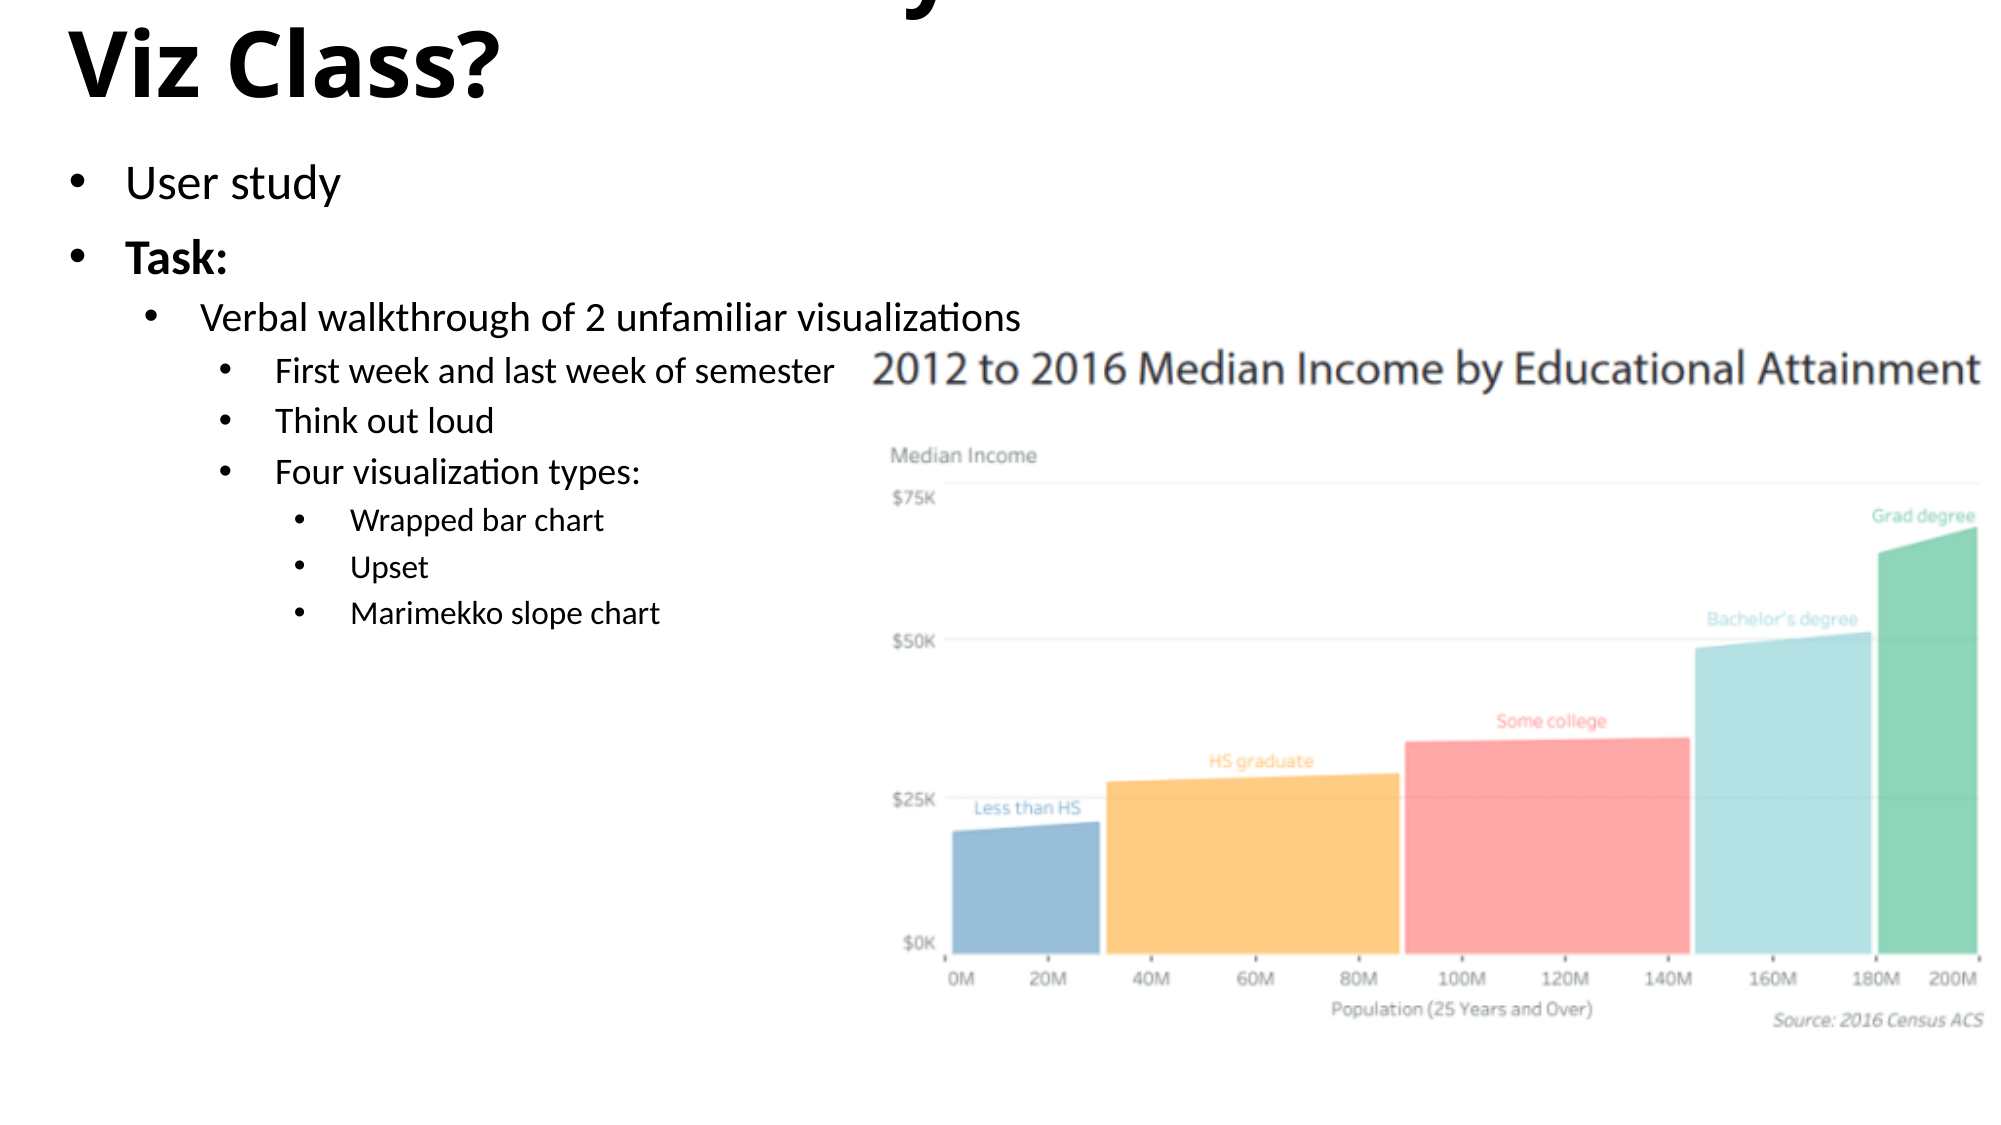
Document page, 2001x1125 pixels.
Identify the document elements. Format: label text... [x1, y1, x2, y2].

text_box What Do University Students Learn In Viz Class? [53, 1, 1945, 125]
subtitle User study Task: Verbal walkthrough of 2 unfamiliar visualizations First week and last week of semester Think out loud Four visualization types: Wrapped bar chart Upset Marimekko slope chart [53, 148, 1082, 1069]
picture [867, 340, 1998, 1047]
